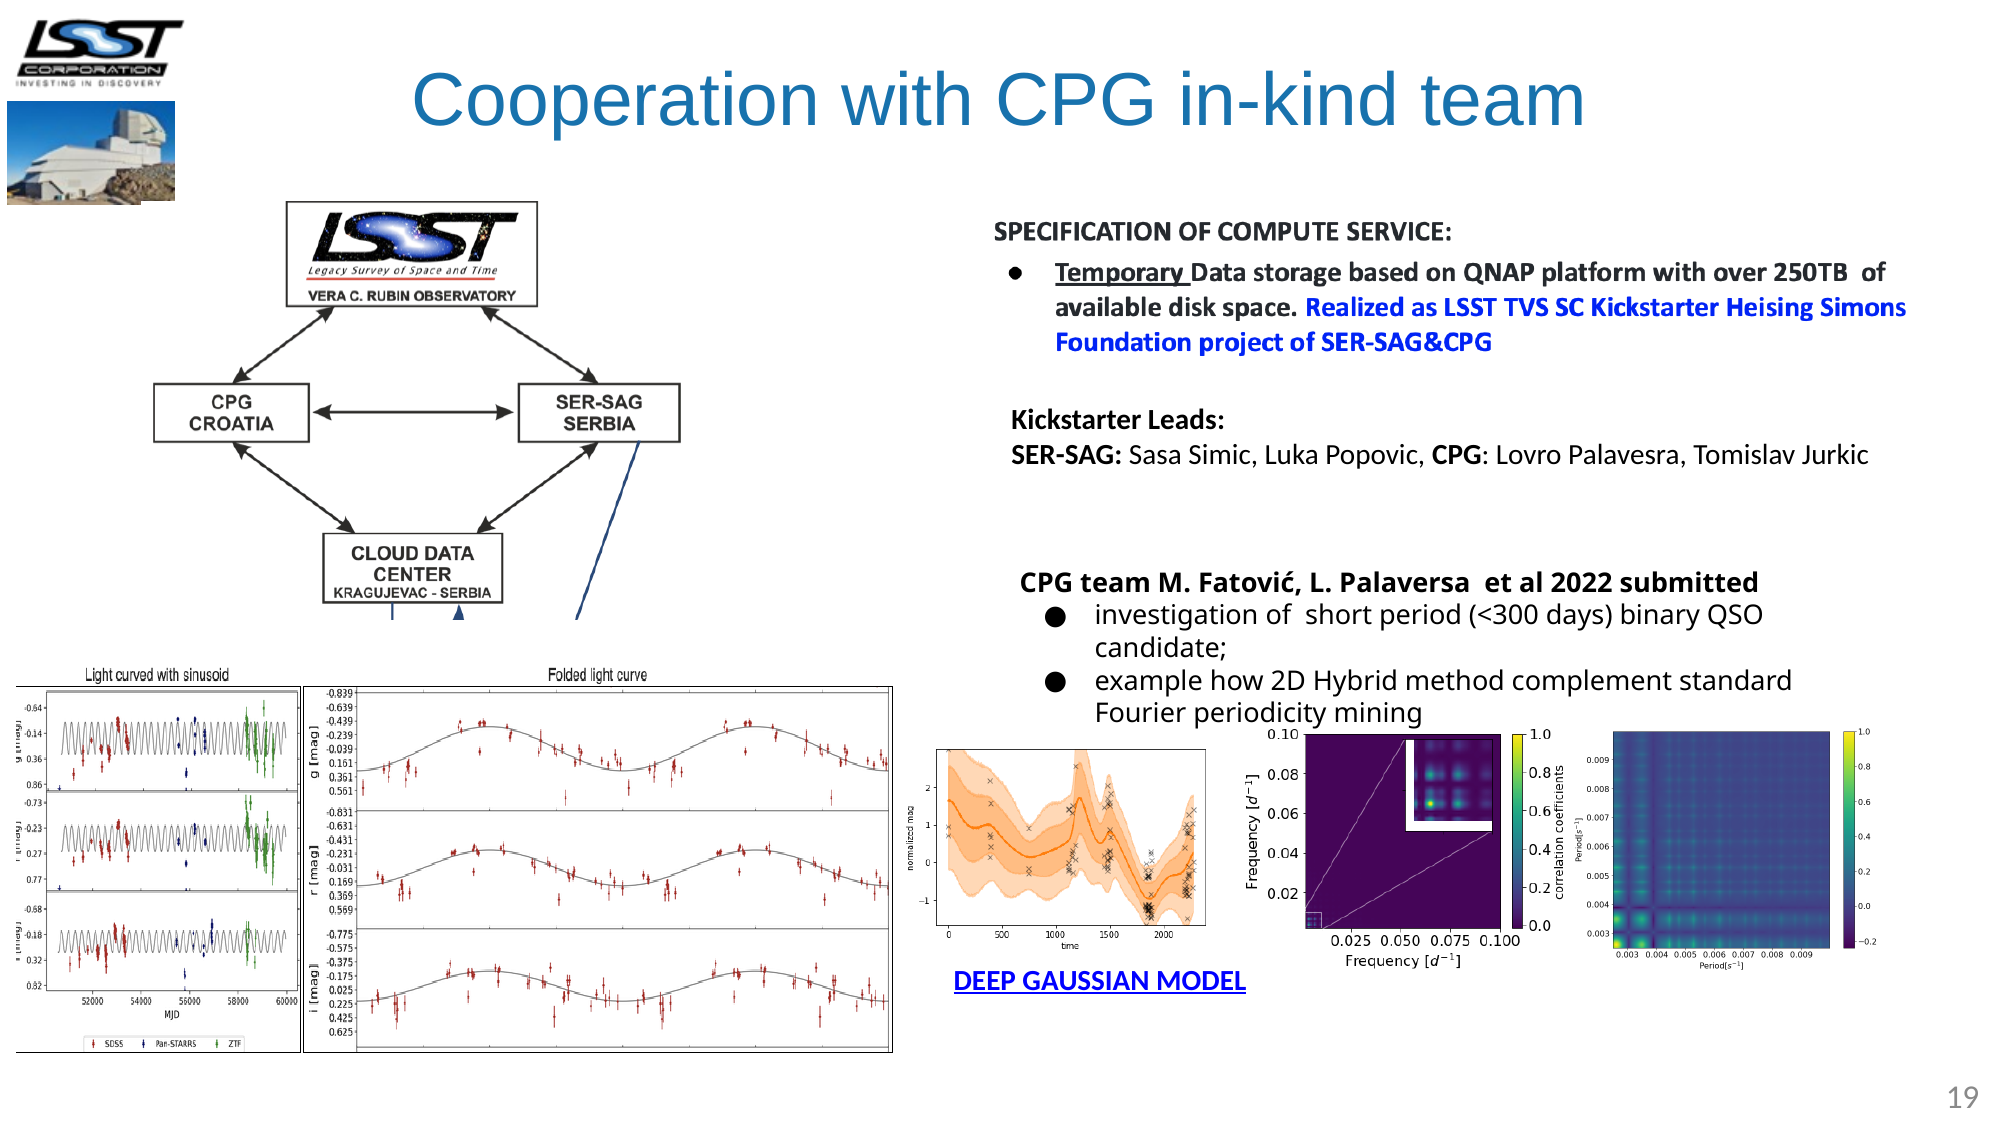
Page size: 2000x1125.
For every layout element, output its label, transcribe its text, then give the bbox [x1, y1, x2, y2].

picture [15, 658, 1210, 1077]
text_box DEEP GAUSSIAN MODEL [938, 945, 1839, 1011]
text_box CPG team M. Fatović, L. Palaversa et al 2022 submitted investigation of short period (<300 days) binary QSO candidate; example how 2D Hybrid method complement standard Fourier periodicity mining [1004, 550, 1905, 743]
picture [978, 201, 1932, 379]
slide_number <number> [1532, 1065, 2000, 1125]
picture [1237, 722, 1880, 977]
title Cooperation with CPG in-kind team [99, 45, 1900, 146]
picture [0, 8, 688, 620]
text_box Kickstarter Leads: SER-SAG: Sasa Simic, Luka Popovic, CPG: Lovro Palavesra, Tomislav Jurkic [996, 385, 2000, 486]
